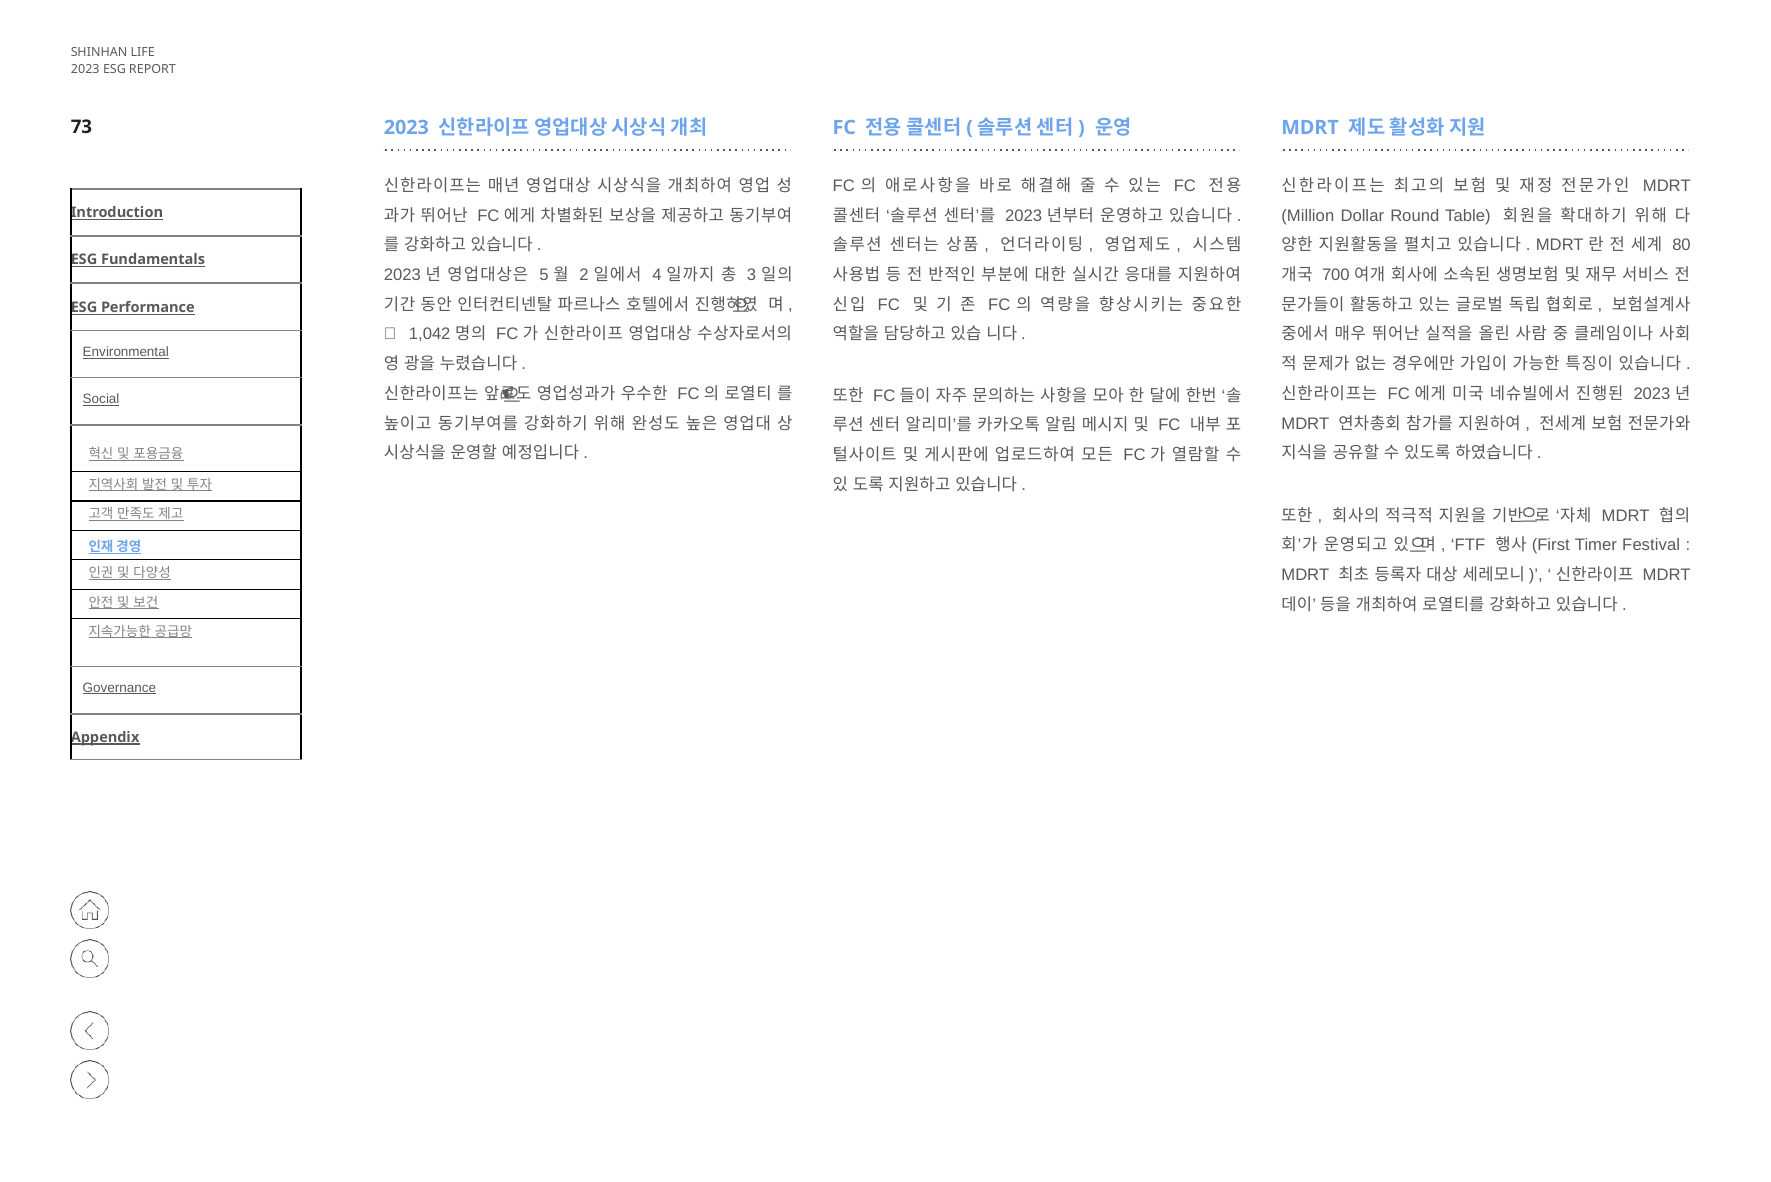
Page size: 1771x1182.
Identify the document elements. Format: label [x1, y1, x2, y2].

table_cell [72, 378, 300, 424]
table_cell [72, 667, 300, 713]
text_box [830, 163, 1243, 344]
picture [1409, 537, 1427, 552]
table_cell [72, 284, 300, 330]
table_cell [72, 619, 300, 666]
table_cell [72, 590, 300, 618]
text_box [830, 372, 1243, 494]
picture [503, 387, 521, 402]
table_cell [72, 426, 300, 471]
text_box [830, 112, 1140, 139]
table_cell [72, 715, 300, 759]
text_box [1279, 112, 1502, 139]
picture [732, 297, 749, 312]
picture [1520, 507, 1537, 522]
text_box [68, 112, 95, 137]
table_cell [72, 472, 300, 500]
table_cell [72, 502, 300, 530]
picture [70, 1011, 109, 1050]
text_box [68, 40, 185, 76]
table_cell [72, 237, 300, 282]
picture [70, 1060, 109, 1099]
text_box [1279, 163, 1692, 463]
text_box [1279, 492, 1692, 614]
text_box [381, 112, 740, 139]
table_cell [72, 531, 300, 559]
picture [70, 890, 109, 930]
text_box [381, 163, 794, 463]
table_cell [72, 331, 300, 377]
table_header [72, 190, 300, 235]
picture [70, 939, 109, 979]
table_cell [72, 560, 300, 589]
